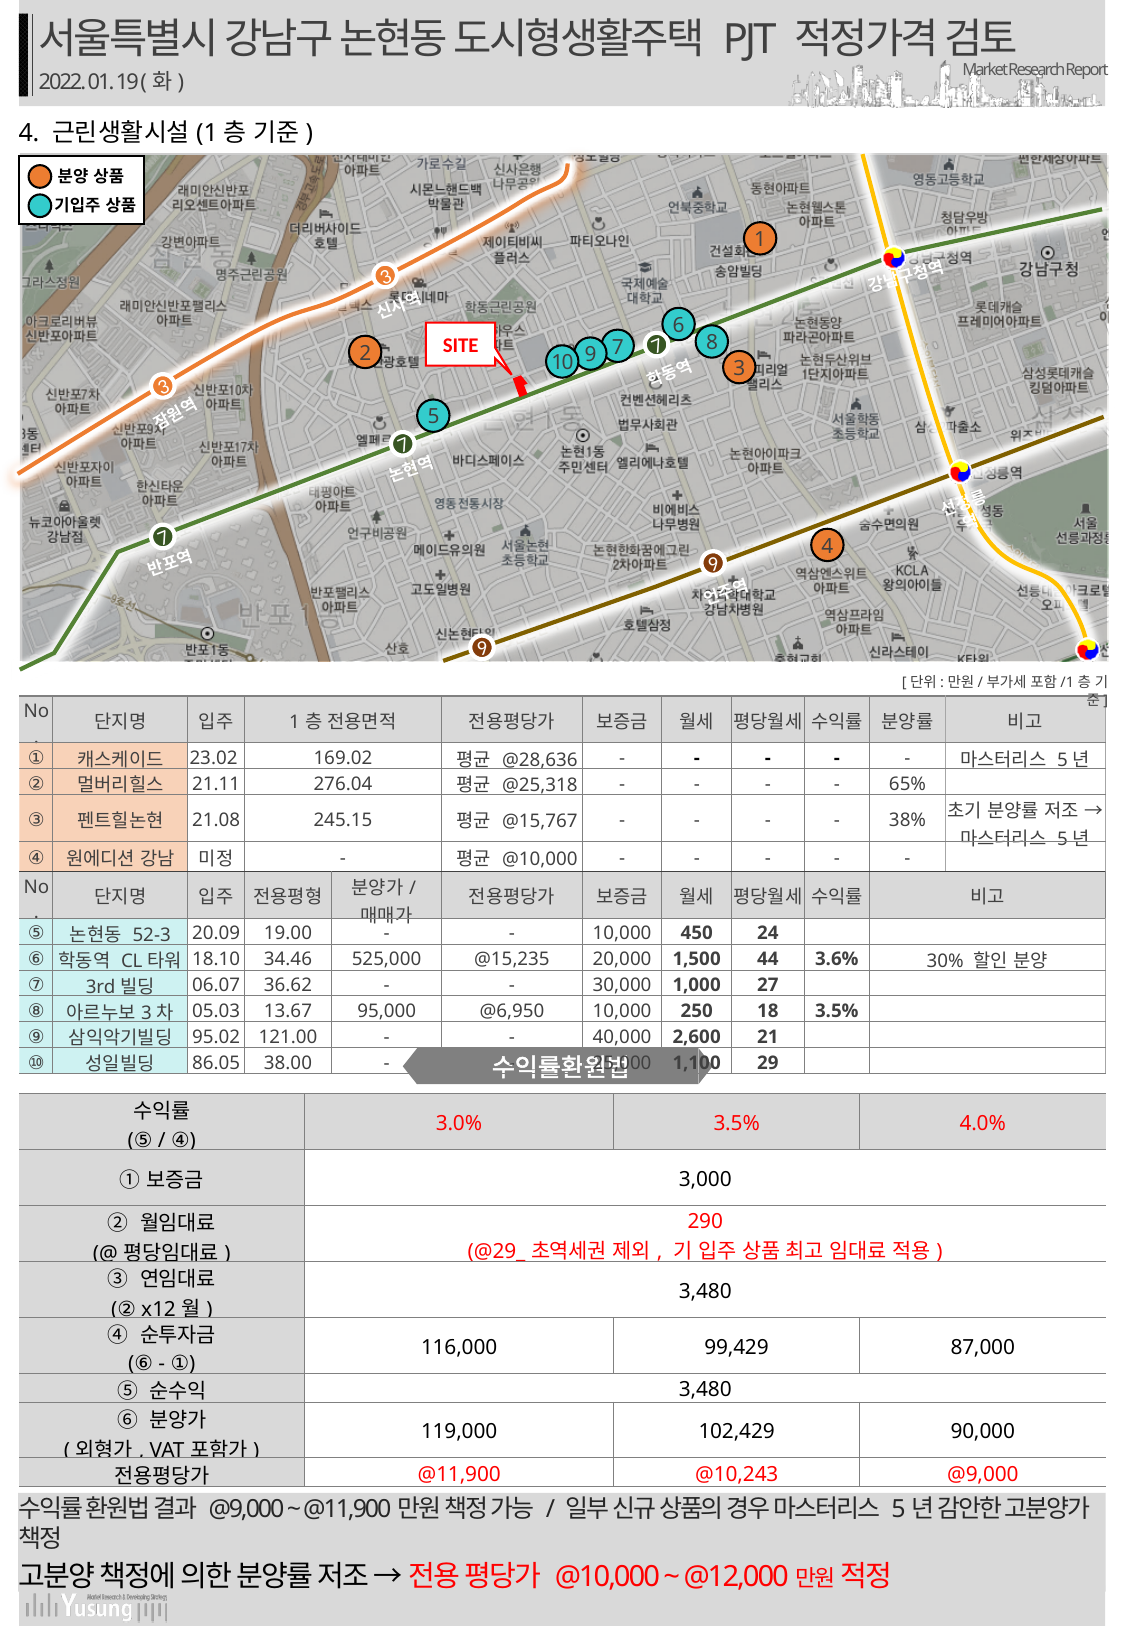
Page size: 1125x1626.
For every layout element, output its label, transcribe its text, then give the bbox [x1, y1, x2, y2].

table_cell 19.00 [245, 919, 331, 944]
table_cell 20,000 [583, 945, 661, 970]
table_cell - [870, 743, 945, 768]
table_cell 3,000 [305, 1150, 1106, 1205]
table_cell - [732, 743, 804, 768]
table_cell 30% 할인 분양 [870, 945, 1105, 970]
table_cell [805, 1048, 869, 1073]
table_header 수익률 (⑤ / ④) [19, 1094, 304, 1149]
table_cell 121.00 [245, 1022, 331, 1047]
table_cell 평균 @15,767 [442, 795, 582, 841]
table_cell 29 [732, 1048, 804, 1073]
table_cell 1,500 [662, 945, 731, 970]
text_box [19, 662, 38, 671]
table_cell ② 월임대료 (@평당임대료) [19, 1206, 304, 1261]
table_cell - [245, 842, 441, 871]
table_cell - [805, 769, 869, 794]
table_cell ⑥ [19, 945, 52, 970]
table_header 4.0% [860, 1094, 1106, 1149]
text_box 서울특별시 강남구 논현동 도시형생활주택 PJT 적정가격 검토 2022. 01. 19 (화) [38, 11, 1105, 95]
table_cell 276.04 [245, 769, 441, 794]
table_cell ② [19, 769, 52, 794]
table_cell [805, 919, 869, 944]
table_cell ⑤ 순수익 [19, 1374, 304, 1402]
table_cell - [662, 842, 731, 871]
table_cell 23.02 [188, 743, 244, 768]
table_cell 2,600 [662, 1022, 731, 1047]
table_cell 3,480 [305, 1374, 1106, 1402]
table_cell - [662, 769, 731, 794]
table_cell [946, 842, 1105, 871]
table_cell - [332, 1022, 441, 1047]
table_cell - [732, 795, 804, 841]
table_cell 250 [662, 996, 731, 1021]
table_cell 290 (@29_초역세권 제외, 기 입주 상품 최고 임대료 적용) [305, 1206, 1106, 1261]
table_cell - [732, 842, 804, 871]
text_box 4. 근린생활시설(1층 기준) [3, 109, 427, 155]
table_cell 95,000 [332, 996, 441, 1021]
table_cell ⑧ [19, 996, 52, 1021]
table_cell 펜트힐논현 [53, 795, 187, 841]
table_header 평당월세 [732, 697, 804, 742]
table_cell 169.02 [245, 743, 441, 768]
table_cell @9,000 [860, 1458, 1106, 1486]
table_cell - [732, 769, 804, 794]
table_cell 13.67 [245, 996, 331, 1021]
table_header 3.0% [305, 1094, 613, 1149]
table_cell - [870, 842, 945, 871]
text_box [단위:만원/부가세 포함/1층 기준] [872, 665, 1123, 716]
table_cell 성일빌딩 [53, 1048, 187, 1073]
table_cell - [583, 842, 661, 871]
table_cell 평당월세 [732, 872, 804, 918]
table_cell 초기 분양률 저조 →마스터리스 5년 [946, 795, 1105, 841]
table_cell ⑤ [19, 919, 52, 944]
table_cell 분양가/매매가 [332, 872, 441, 918]
table_cell 비고 [870, 872, 1105, 918]
table_cell - [583, 769, 661, 794]
table_cell 3.5% [805, 996, 869, 1021]
table_cell 전용평당가 [442, 872, 582, 918]
table_cell - [442, 1022, 582, 1047]
table_cell 86.05 [188, 1048, 244, 1073]
table_header 전용평당가 [442, 697, 582, 742]
table_cell - [583, 795, 661, 841]
table_header 월세 [662, 697, 731, 742]
table_cell 단지명 [53, 872, 187, 918]
table_cell 평균 @25,318 [442, 769, 582, 794]
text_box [402, 1048, 713, 1085]
table_cell 전용평형 [245, 872, 331, 918]
table_cell - [442, 971, 582, 995]
table_cell No. [19, 872, 52, 918]
table_cell 18 [732, 996, 804, 1021]
table_cell ①보증금 [19, 1150, 304, 1205]
table_cell 38% [870, 795, 945, 841]
table_cell 입주 [188, 872, 244, 918]
table_cell 18.10 [188, 945, 244, 970]
table_cell ③ [19, 795, 52, 841]
table_cell 월세 [662, 872, 731, 918]
table_cell 미정 [188, 842, 244, 871]
text_box 수익률 환원법 결과 @9,000 ~ @11,900만원 책정 가능 / 일부 신규 상품의 경우 마스터리스 5년 감안한 고분양가 책정 고분양 책정에 의한 분양률 저조 → 전용 평당가 @10,000 ~ @12,000만원 적정 [18, 1492, 1106, 1592]
table_header 1층 전용면적 [245, 697, 441, 742]
table_cell [870, 919, 1105, 944]
table_cell - [332, 971, 441, 995]
picture [26, 1593, 167, 1623]
table_cell 3rd빌딩 [53, 971, 187, 995]
table_cell 멀버리힐스 [53, 769, 187, 794]
table_cell - [805, 842, 869, 871]
table_cell 21.08 [188, 795, 244, 841]
table_cell 논현동 52-3 [53, 919, 187, 944]
table_cell [805, 1022, 869, 1047]
table_cell 65% [870, 769, 945, 794]
table_cell 05.03 [188, 996, 244, 1021]
table_cell 20.09 [188, 919, 244, 944]
picture [788, 95, 1102, 108]
table_cell 원에디션 강남 [53, 842, 187, 871]
table_cell 44 [732, 945, 804, 970]
table_cell 38.00 [245, 1048, 331, 1073]
table_cell 21.11 [188, 769, 244, 794]
table_cell 99,429 [614, 1318, 859, 1373]
table_cell 102,429 [614, 1403, 859, 1457]
table_cell [805, 971, 869, 995]
table_cell 40,000 [583, 1022, 661, 1047]
table_cell ⑩ [19, 1048, 52, 1073]
table_header 수익률 [805, 697, 869, 742]
table_cell - [805, 795, 869, 841]
table_header 비고 [946, 716, 1105, 742]
table_cell ⑦ [19, 971, 52, 995]
table_cell 1,000 [662, 971, 731, 995]
table_cell 보증금 [583, 872, 661, 918]
table_header 3.5% [614, 1094, 859, 1149]
table_cell @10,243 [614, 1458, 859, 1486]
table_header 보증금 [583, 697, 661, 742]
table_cell 34.46 [245, 945, 331, 970]
table_cell 06.07 [188, 971, 244, 995]
table_cell - [332, 1048, 402, 1073]
table_cell 87,000 [860, 1318, 1106, 1373]
table_cell [870, 971, 1105, 995]
table_cell 245.15 [245, 795, 441, 841]
table_cell 21 [732, 1022, 804, 1047]
table_cell 마스터리스 5년 [946, 743, 1105, 768]
table_cell [870, 1048, 1105, 1073]
table_cell 3.6% [805, 945, 869, 970]
table_cell 27 [732, 971, 804, 995]
table_cell - [332, 919, 441, 944]
table_cell ⑥ 분양가 (외형가, VAT포함가) [19, 1403, 304, 1457]
picture [22, 155, 1109, 662]
table_cell ④ [19, 842, 52, 871]
table_cell ③ 연임대료 (② x12월) [19, 1262, 304, 1317]
table_cell 아르누보3차 [53, 996, 187, 1021]
table_cell - [662, 795, 731, 841]
table_cell ④ 순투자금 (⑥ - ①) [19, 1318, 304, 1373]
table_cell 3,480 [305, 1262, 1106, 1317]
table_header 분양률 [870, 697, 945, 742]
table_cell 1,100 [713, 1048, 731, 1073]
table_header 단지명 [53, 697, 187, 742]
table_cell [946, 769, 1105, 794]
table_cell ① [19, 743, 52, 768]
table_cell 10,000 [583, 996, 661, 1021]
table_cell @15,235 [442, 945, 582, 970]
table_cell 36.62 [245, 971, 331, 995]
table_cell 450 [662, 919, 731, 944]
table_cell ⑨ [19, 1022, 52, 1047]
table_cell 30,000 [583, 971, 661, 995]
text_box [18, 155, 22, 225]
table_cell 119,000 [305, 1403, 613, 1457]
table_cell 학동역 CL타워 [53, 945, 187, 970]
table_cell [870, 996, 1105, 1021]
table_header No. [19, 697, 52, 742]
table_cell 캐스케이드 [53, 743, 187, 768]
table_cell 95.02 [188, 1022, 244, 1047]
table_cell - [662, 743, 731, 768]
table_cell 24 [732, 919, 804, 944]
table_cell - [805, 743, 869, 768]
table_cell 전용평당가 [19, 1458, 304, 1486]
table_cell @6,950 [442, 996, 582, 1021]
table_cell 평균 @10,000 [442, 842, 582, 871]
table_cell 90,000 [860, 1403, 1106, 1457]
table_cell 삼익악기빌딩 [53, 1022, 187, 1047]
table_cell 수익률 [805, 872, 869, 918]
table_header 입주 [188, 697, 244, 742]
table_cell 평균 @28,636 [442, 743, 582, 768]
table_cell 116,000 [305, 1318, 613, 1373]
table_cell - [583, 743, 661, 768]
table_cell @11,900 [305, 1458, 613, 1486]
table_cell [870, 1022, 1105, 1047]
table_cell 525,000 [332, 945, 441, 970]
table_cell 10,000 [583, 919, 661, 944]
table_cell - [442, 919, 582, 944]
